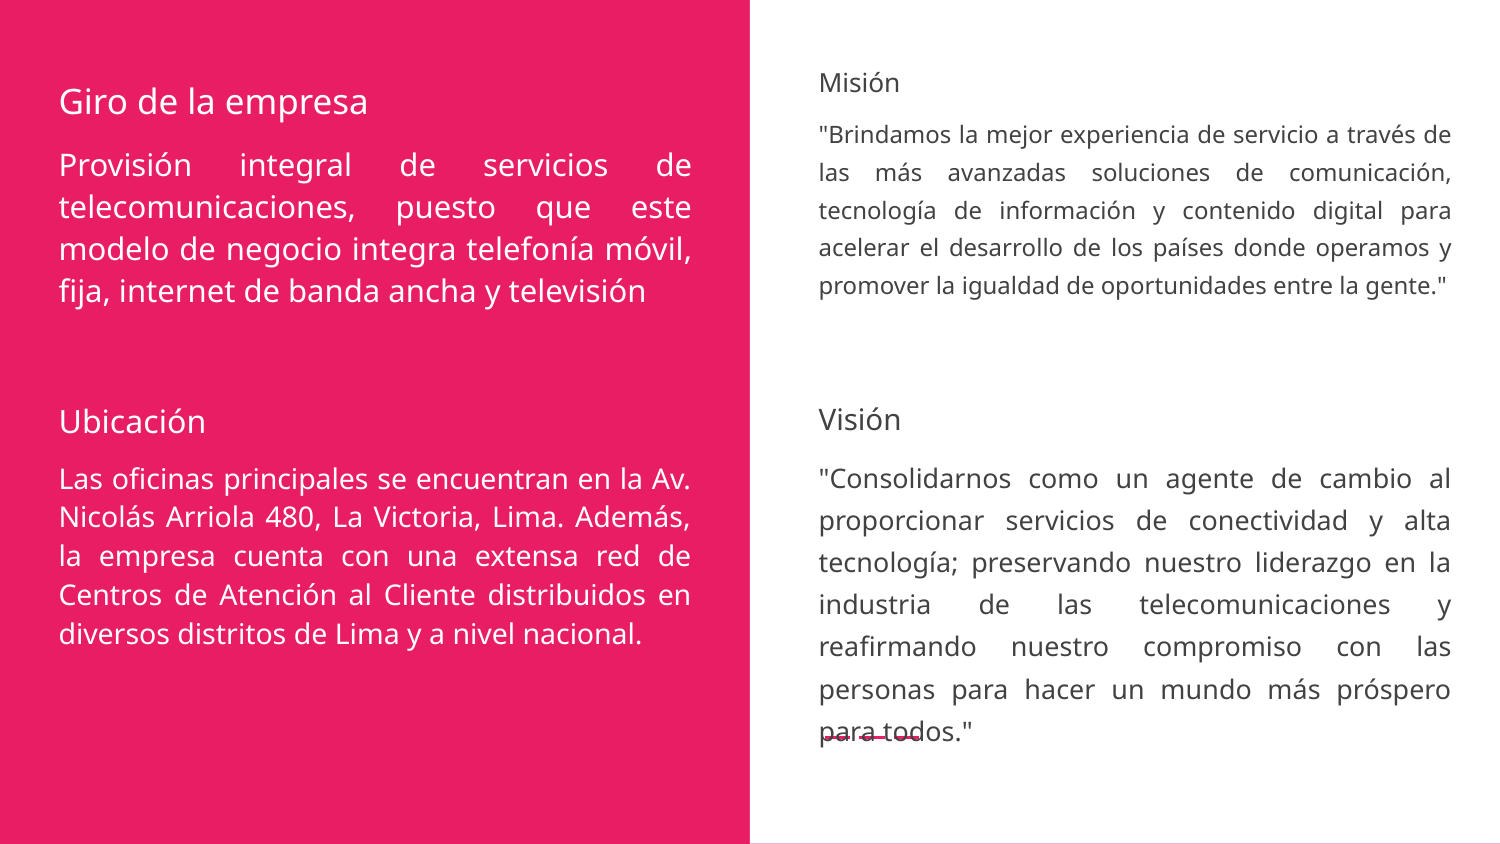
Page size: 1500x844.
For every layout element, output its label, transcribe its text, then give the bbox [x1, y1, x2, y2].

title Misión "Brindamos la mejor experiencia de servicio a través de las más avanzadas soluciones de comunicación, tecnología de información y contenido digital para acelerar el desarrollo de los países donde operamos y promover la igualdad de oportunidades entre la gente." [803, 49, 1468, 343]
title Giro de la empresa Provisión integral de servicios de telecomunicaciones, puesto que este modelo de negocio integra telefonía móvil, fija, internet de banda ancha y televisión [43, 62, 708, 356]
title Visión "Consolidarnos como un agente de cambio al proporcionar servicios de conectividad y alta tecnología; preservando nuestro liderazgo en la industria de las telecomunicaciones y reafirmando nuestro compromiso con las personas para hacer un mundo más próspero para todos." [803, 383, 1468, 768]
title Ubicación Las oficinas principales se encuentran en la Av. Nicolás Arriola 480, La Victoria, Lima. Además, la empresa cuenta con una extensa red de Centros de Atención al Cliente distribuidos en diversos distritos de Lima y a nivel nacional. [43, 383, 708, 678]
